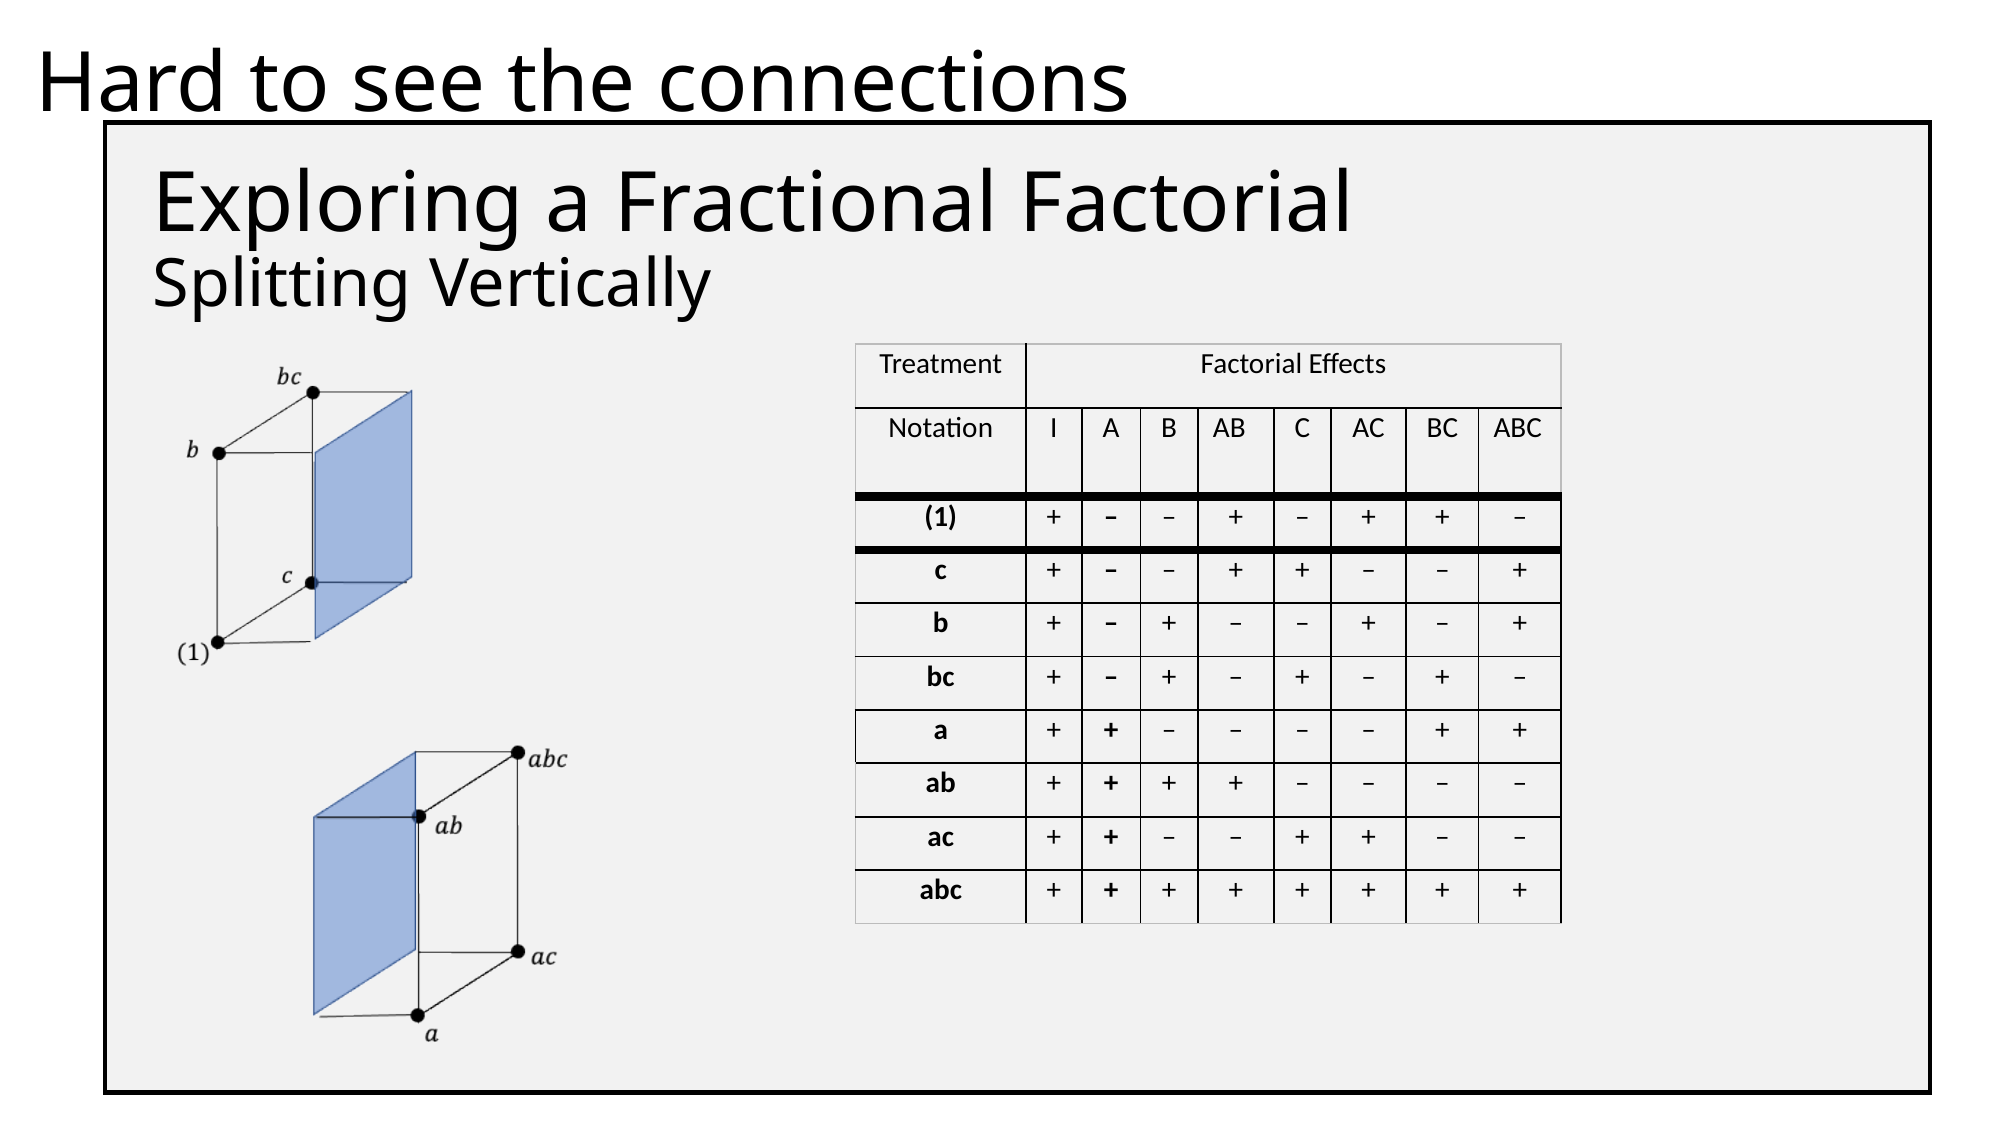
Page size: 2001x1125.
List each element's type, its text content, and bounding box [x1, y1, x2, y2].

table_cell + [1275, 818, 1330, 869]
table_cell + [1332, 818, 1405, 869]
table_cell BC [1407, 409, 1478, 492]
table_cell – [1199, 711, 1273, 762]
table_cell + [1407, 501, 1478, 546]
table_cell + [1027, 604, 1081, 656]
table_cell c [856, 554, 1025, 602]
table_cell – [1332, 554, 1405, 602]
table_cell + [1332, 501, 1405, 546]
table_cell – [1275, 764, 1330, 816]
table_cell – [1332, 764, 1405, 816]
table_cell (1) [856, 501, 1025, 546]
table_cell + [1027, 818, 1081, 869]
table_header Factorial Effects [1027, 345, 1560, 407]
table_cell + [1027, 657, 1081, 709]
table_cell C [1275, 409, 1330, 492]
table_cell Notation [856, 409, 1025, 492]
table_cell a [856, 711, 1025, 762]
table_cell – [1479, 657, 1560, 709]
table_cell + [1199, 501, 1273, 546]
table_cell – [1199, 604, 1273, 656]
table_cell + [1141, 764, 1197, 816]
title Hard to see the connections [20, 0, 1746, 190]
table_cell + [1479, 554, 1560, 602]
table_cell + [1141, 871, 1197, 923]
table_cell + [1083, 818, 1140, 869]
table_cell + [1275, 871, 1330, 923]
table_cell – [1479, 818, 1560, 869]
table_cell ab [856, 764, 1025, 816]
table_cell + [1083, 764, 1140, 816]
table_cell AC [1332, 409, 1405, 492]
table_cell + [1027, 554, 1081, 602]
table_cell + [1479, 604, 1560, 656]
picture [303, 731, 575, 1049]
table_cell + [1275, 554, 1330, 602]
table_cell – [1479, 501, 1560, 546]
table_cell + [1083, 711, 1140, 762]
table_cell – [1407, 764, 1478, 816]
table_cell A [1083, 409, 1140, 492]
table_cell + [1407, 871, 1478, 923]
table_cell – [1407, 604, 1478, 656]
table_cell – [1275, 604, 1330, 656]
table_cell + [1027, 764, 1081, 816]
table_cell – [1141, 554, 1197, 602]
table_cell ABC [1479, 409, 1560, 492]
table_cell – [1332, 657, 1405, 709]
table_cell – [1141, 818, 1197, 869]
table_header Treatment [856, 345, 1025, 407]
table_cell – [1141, 711, 1197, 762]
table_cell – [1199, 818, 1273, 869]
table_cell – [1199, 657, 1273, 709]
table_cell + [1407, 711, 1478, 762]
table_cell + [1027, 501, 1081, 546]
table_cell – [1083, 554, 1140, 602]
table_cell + [1275, 657, 1330, 709]
table_cell + [1479, 871, 1560, 923]
table_cell + [1141, 604, 1197, 656]
table_cell + [1199, 871, 1273, 923]
table_cell + [1332, 604, 1405, 656]
table_cell + [1027, 711, 1081, 762]
picture [168, 348, 439, 688]
table_cell b [856, 604, 1025, 656]
table_cell + [1199, 554, 1273, 602]
text_box Exploring a Fractional Factorial Splitting Vertically [137, 131, 1863, 349]
table_cell – [1407, 818, 1478, 869]
table_cell + [1141, 657, 1197, 709]
table_cell B [1141, 409, 1197, 492]
table_cell – [1332, 711, 1405, 762]
table_cell ac [856, 818, 1025, 869]
table_cell + [1332, 871, 1405, 923]
table_cell – [1275, 711, 1330, 762]
table_cell + [1407, 657, 1478, 709]
table_cell I [1027, 409, 1081, 492]
table_cell + [1027, 871, 1081, 923]
table_cell – [1479, 764, 1560, 816]
table_cell + [1199, 764, 1273, 816]
text_box [104, 121, 1931, 1093]
table_cell – [1083, 604, 1140, 656]
table_cell – [1275, 501, 1330, 546]
table_cell – [1407, 554, 1478, 602]
table_cell – [1083, 501, 1140, 546]
table_cell abc [856, 871, 1025, 923]
table_cell AB [1199, 409, 1273, 492]
table_cell – [1141, 501, 1197, 546]
table_cell + [1083, 871, 1140, 923]
table_cell – [1083, 657, 1140, 709]
table_cell bc [856, 657, 1025, 709]
table_cell + [1479, 711, 1560, 762]
